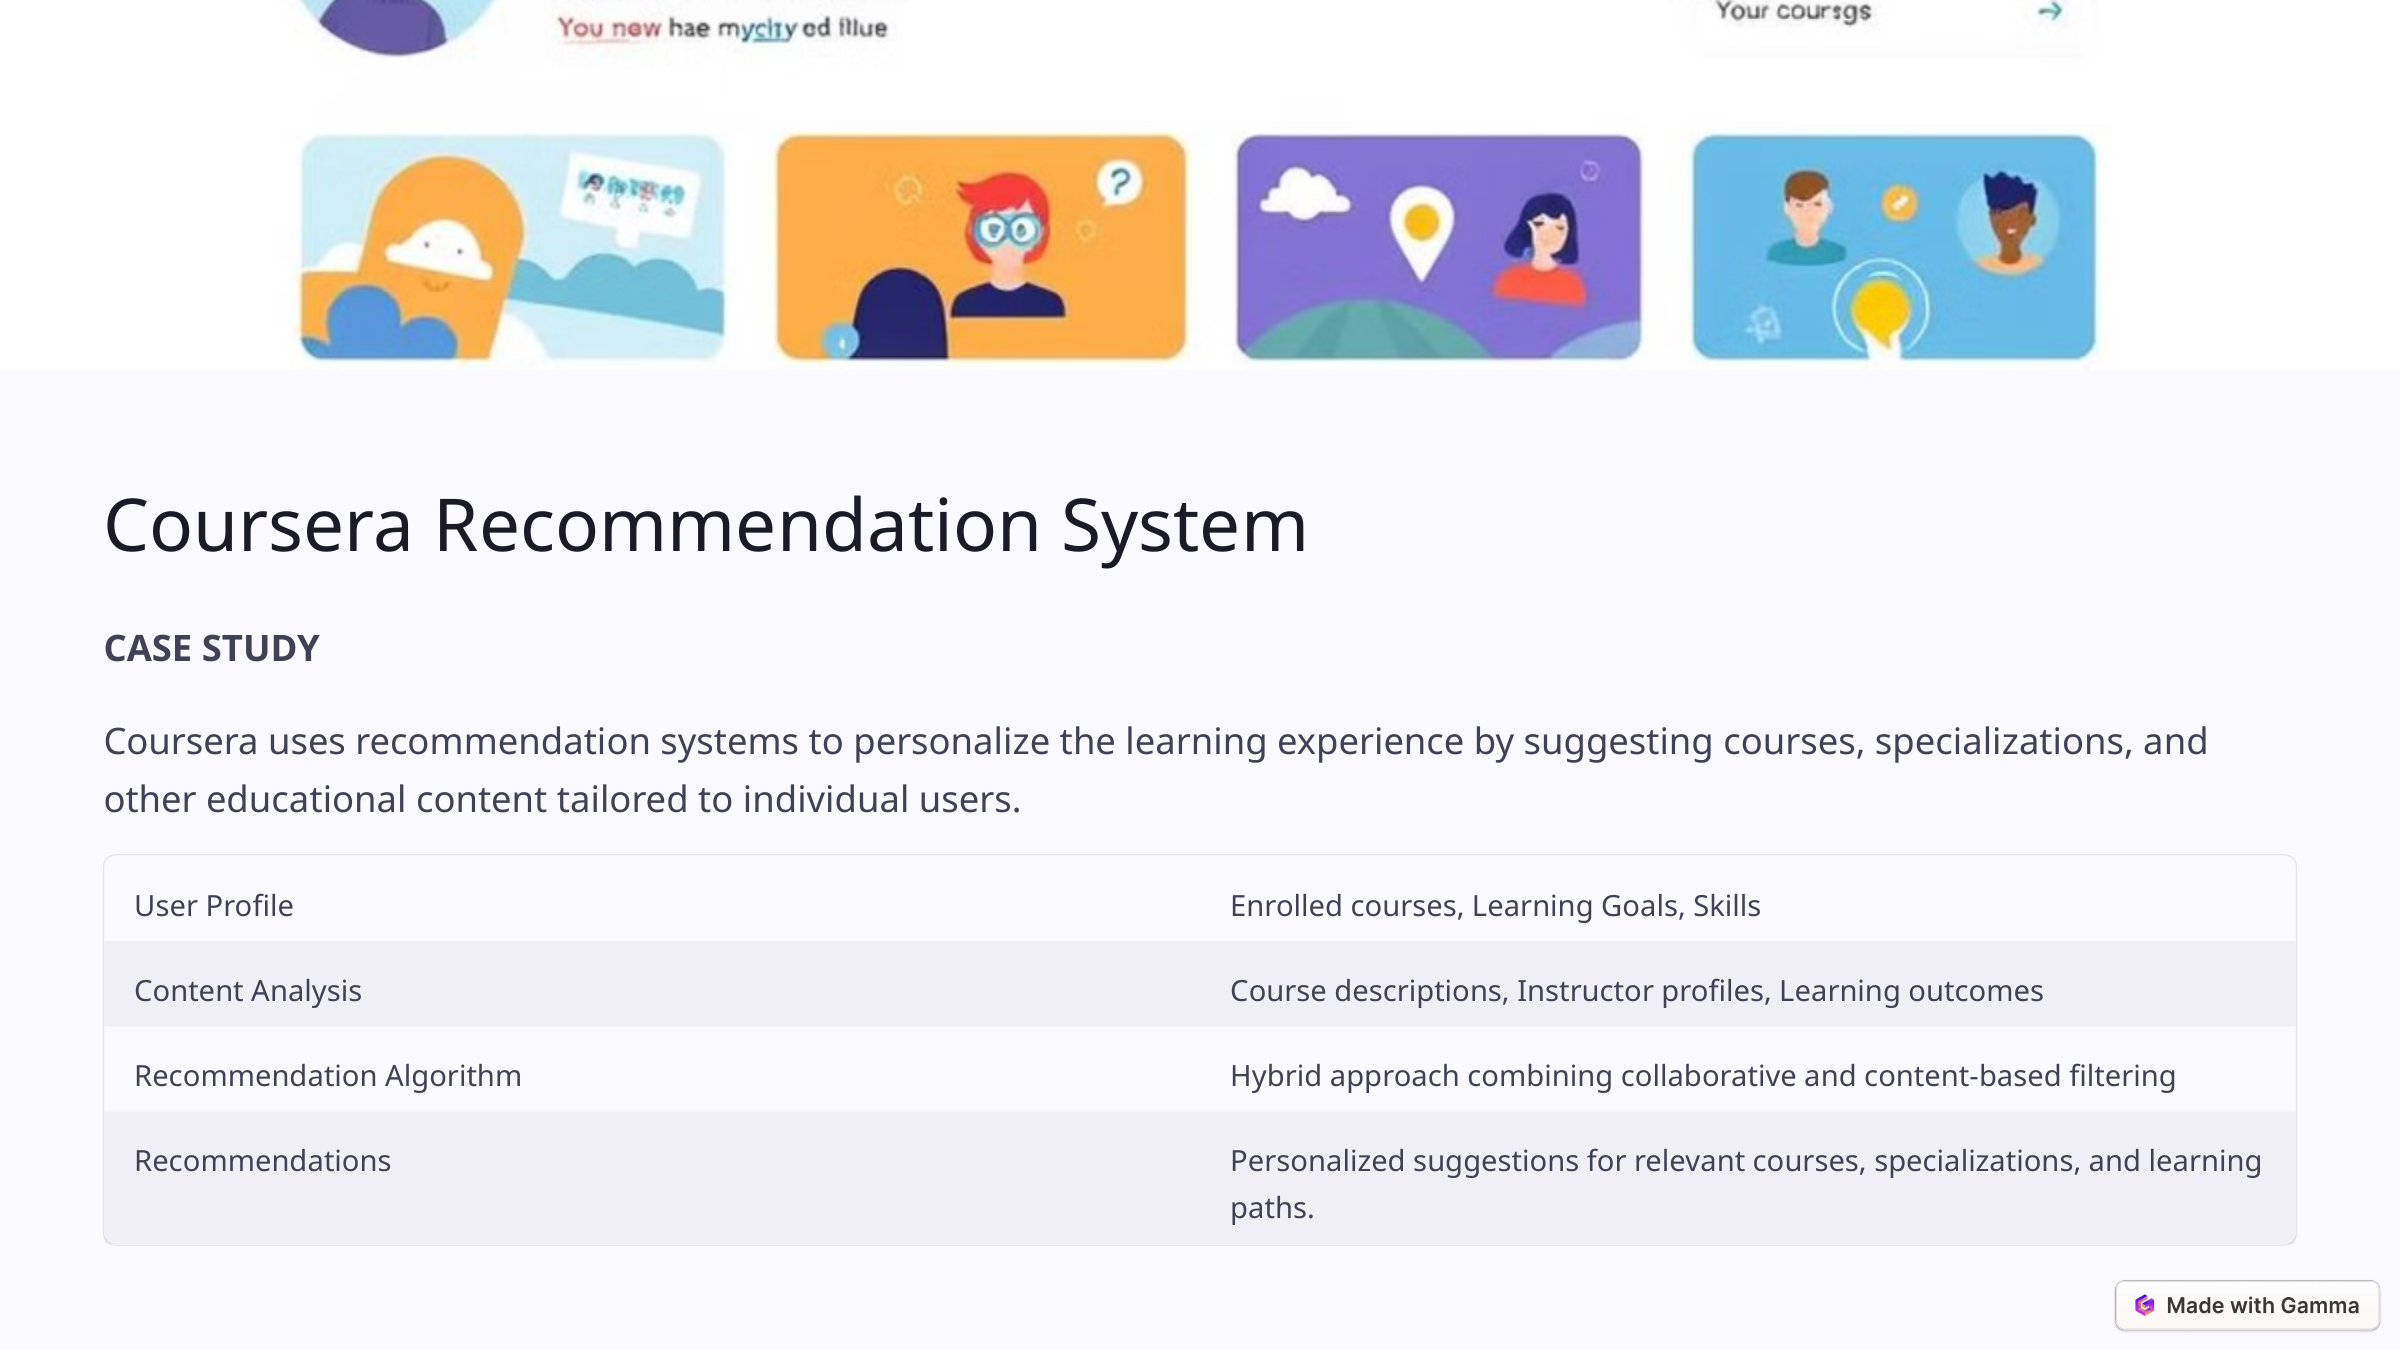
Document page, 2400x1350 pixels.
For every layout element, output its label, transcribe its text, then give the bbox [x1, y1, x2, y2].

picture [2106, 1271, 2389, 1339]
text_box User Profile [134, 874, 1170, 923]
text_box Coursera uses recommendation systems to personalize the learning experience by suggesting courses, specializations, and other educational content tailored to individual users. [103, 703, 2297, 822]
text_box CASE STUDY [103, 610, 2297, 670]
text_box Recommendations [134, 1130, 1170, 1178]
text_box Content Analysis [134, 960, 1170, 1008]
text_box Coursera Recommendation System [103, 474, 1406, 567]
picture [0, 0, 2400, 370]
text_box [104, 1111, 2296, 1244]
text_box [104, 1026, 2296, 1111]
text_box Enrolled courses, Learning Goals, Skills [1230, 874, 2266, 923]
text_box [104, 855, 2296, 941]
text_box Recommendation Algorithm [134, 1045, 1170, 1093]
text_box Personalized suggestions for relevant courses, specializations, and learning paths. [1230, 1130, 2266, 1225]
text_box Course descriptions, Instructor profiles, Learning outcomes [1230, 960, 2266, 1008]
text_box [104, 941, 2296, 1026]
text_box Hybrid approach combining collaborative and content-based filtering [1230, 1045, 2266, 1093]
